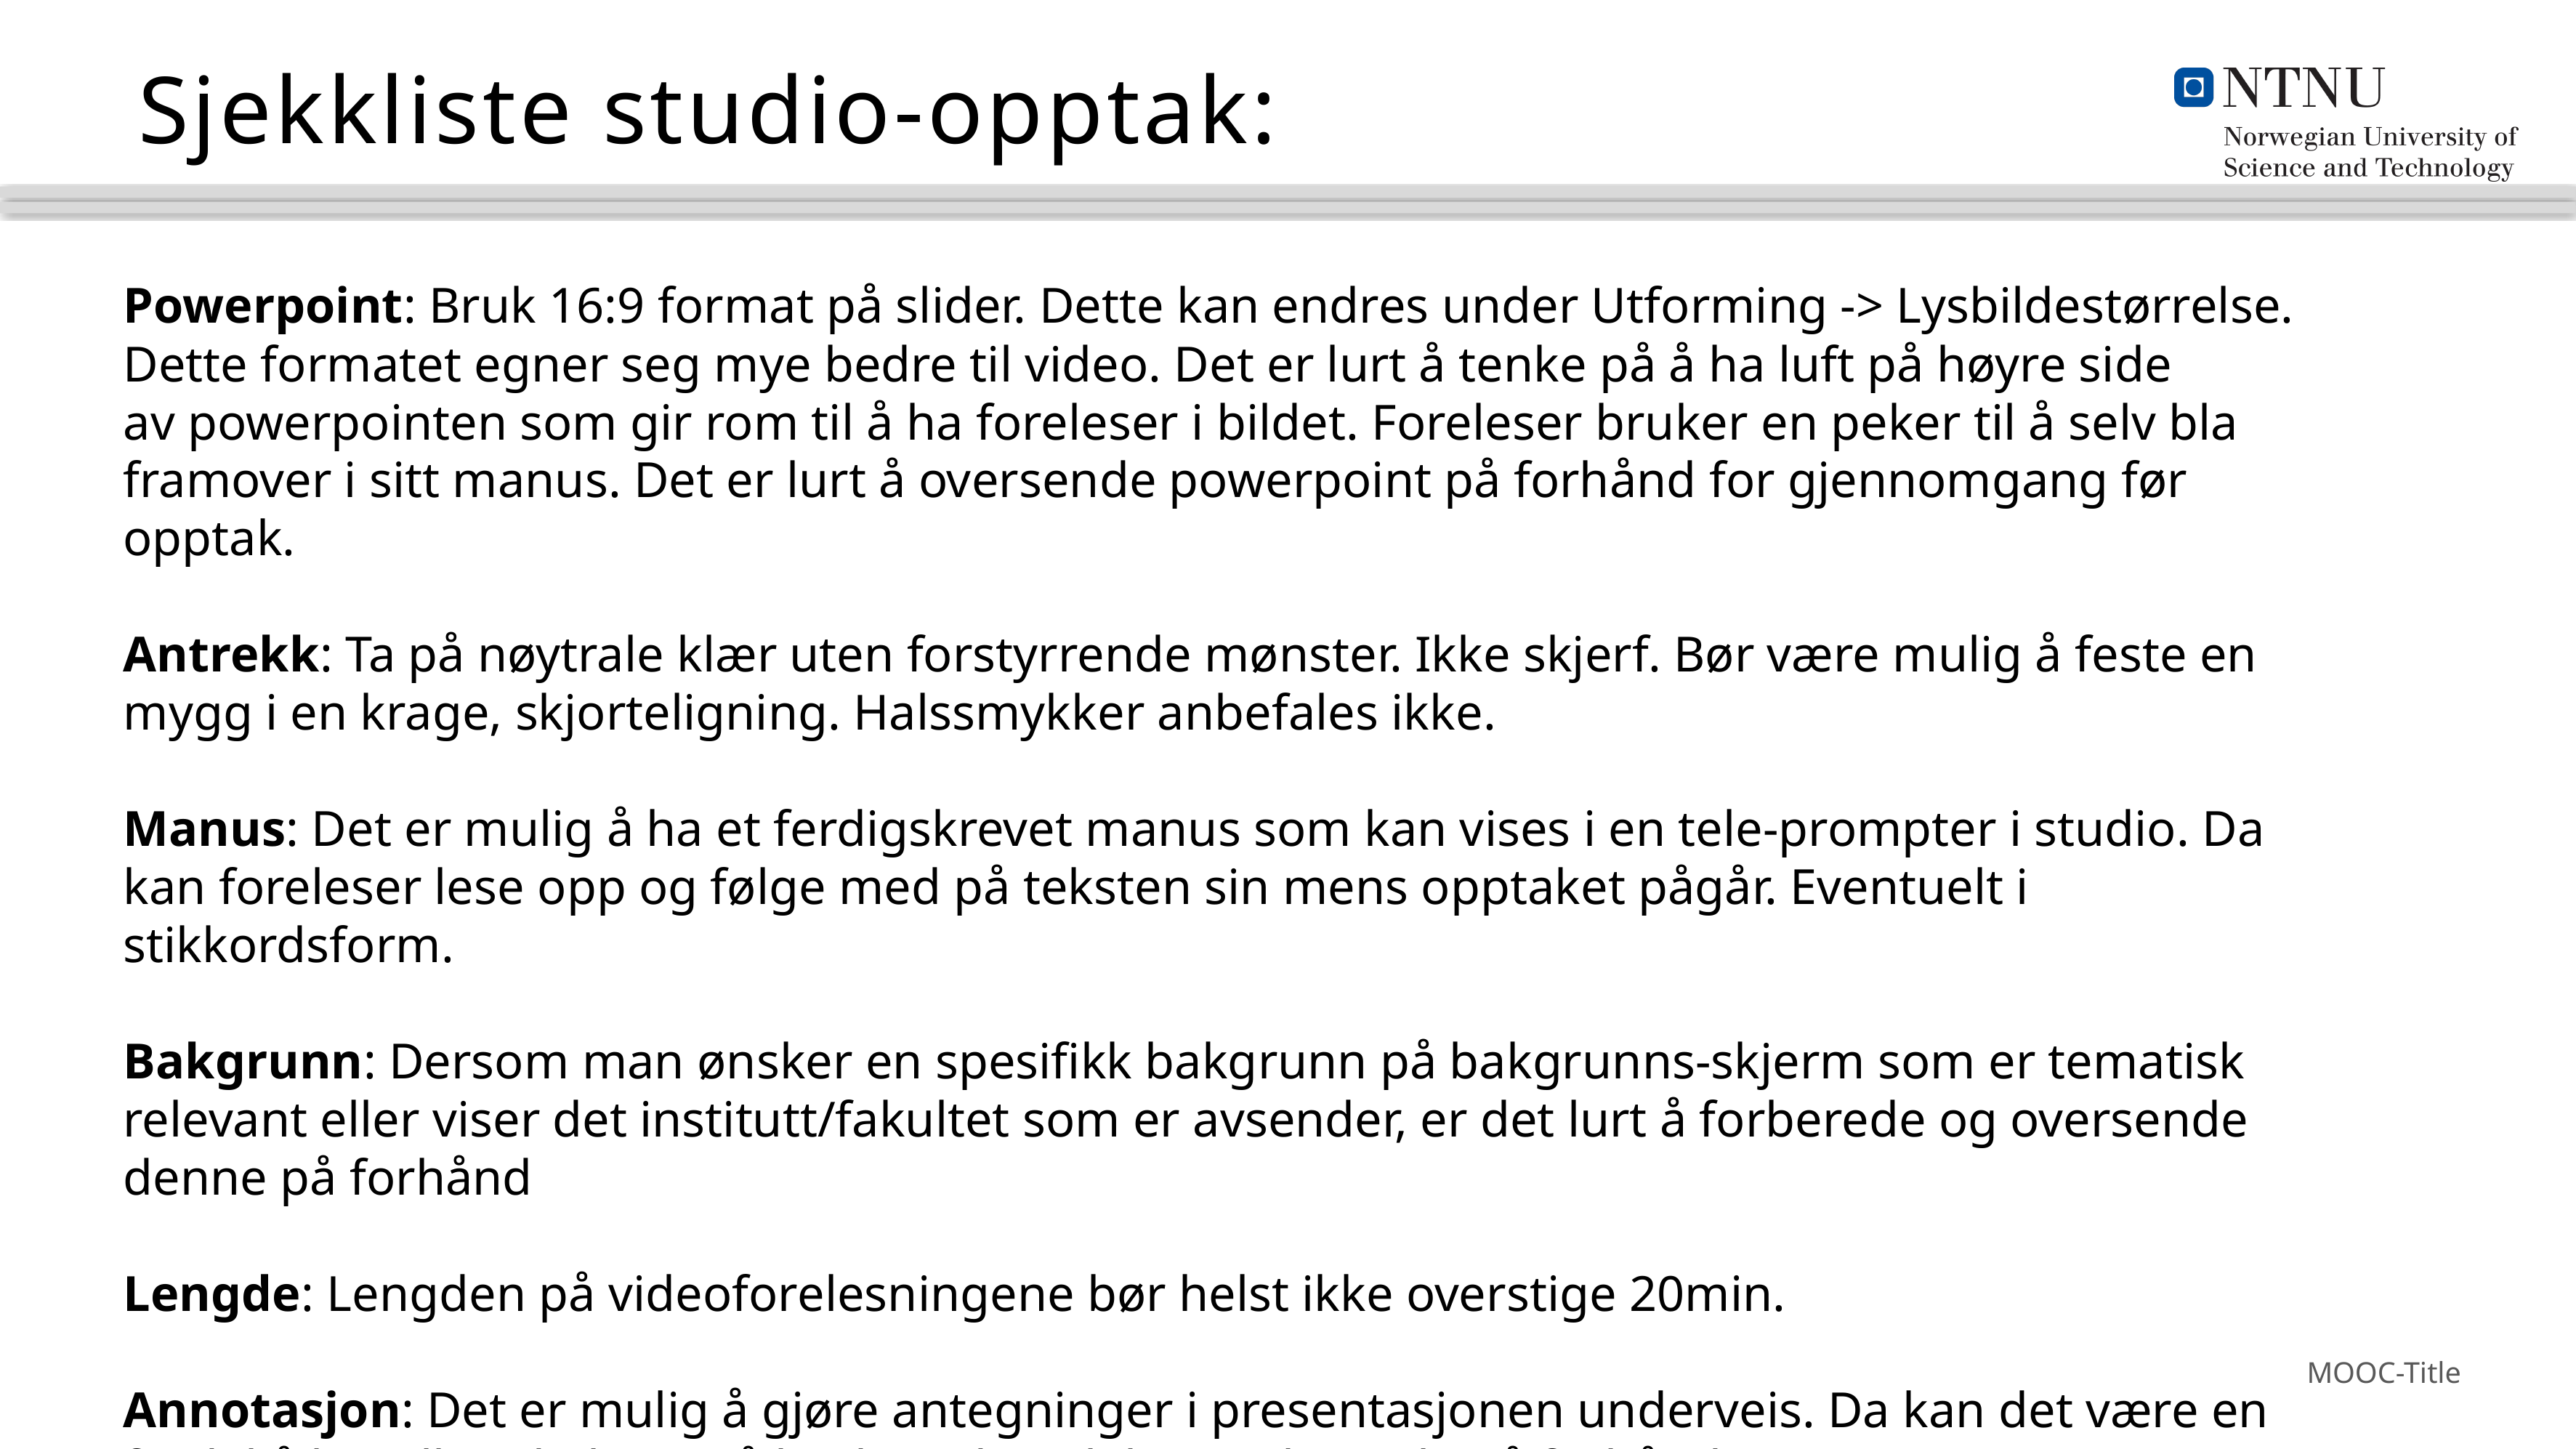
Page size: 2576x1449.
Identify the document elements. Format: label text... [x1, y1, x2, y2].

text_box Powerpoint: Bruk 16:9 format på slider. Dette kan endres under Utforming -> Lysbildestørrelse. Dette formatet egner seg mye bedre til video. Det er lurt å tenke på å ha luft på høyre side av powerpointen som gir rom til å ha foreleser i bildet. Foreleser bruker en peker til å selv bla framover i sitt manus. Det er lurt å oversende powerpoint på forhånd for gjennomgang før opptak. Antrekk: Ta på nøytrale klær uten forstyrrende mønster. Ikke skjerf. Bør være mulig å feste en mygg i en krage, skjorteligning. Halssmykker anbefales ikke. Manus: Det er mulig å ha et ferdigskrevet manus som kan vises i en tele-prompter i studio. Da kan foreleser lese opp og følge med på teksten sin mens opptaket pågår. Eventuelt i stikkordsform. Bakgrunn: Dersom man ønsker en spesifikk bakgrunn på bakgrunns-skjerm som er tematisk relevant eller viser det institutt/fakultet som er avsender, er det lurt å forberede og oversende denne på forhånd Lengde: Lengden på videoforelesningene bør helst ikke overstige 20min. Annotasjon: Det er mulig å gjøre antegninger i presentasjonen underveis. Da kan det være en fordel å bestille tid til øve på bruk av den elektroniske tavla på forhånd. [112, 269, 2349, 1449]
title Sjekkliste studio-opptak: [112, 39, 2294, 214]
picture [2294, 68, 2519, 182]
